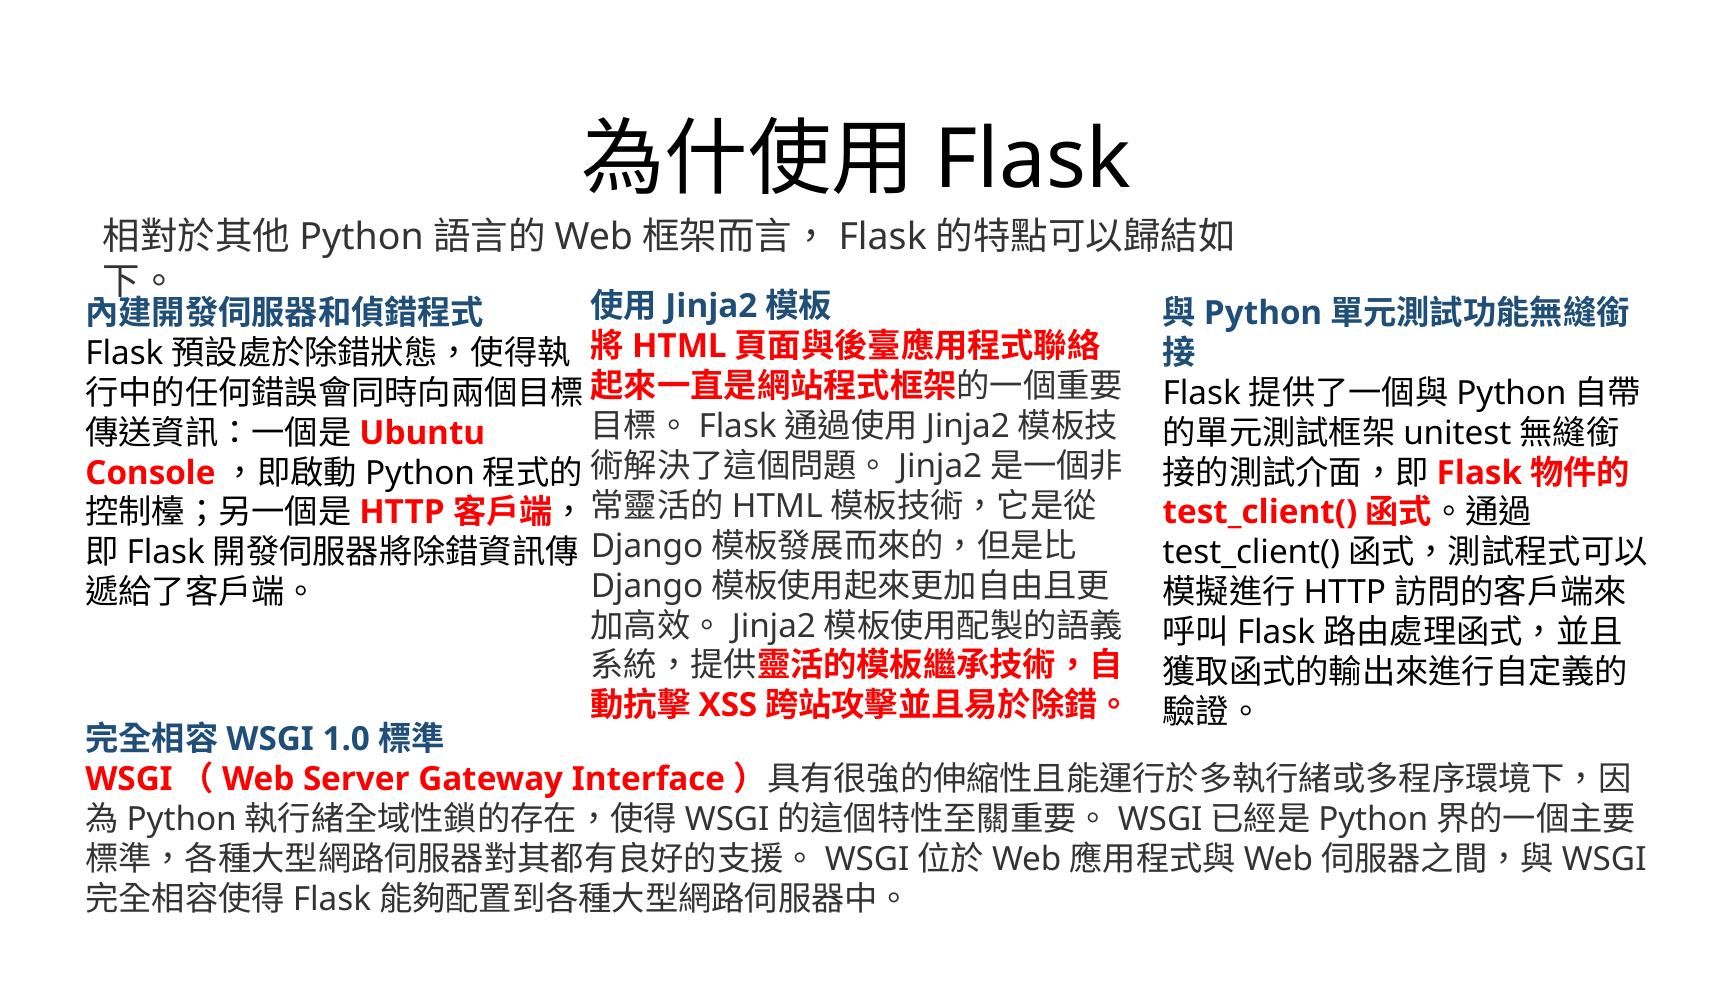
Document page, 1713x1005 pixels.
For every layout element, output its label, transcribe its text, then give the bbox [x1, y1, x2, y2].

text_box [70, 204, 1666, 928]
title 為什使用Flask [88, 77, 1625, 204]
